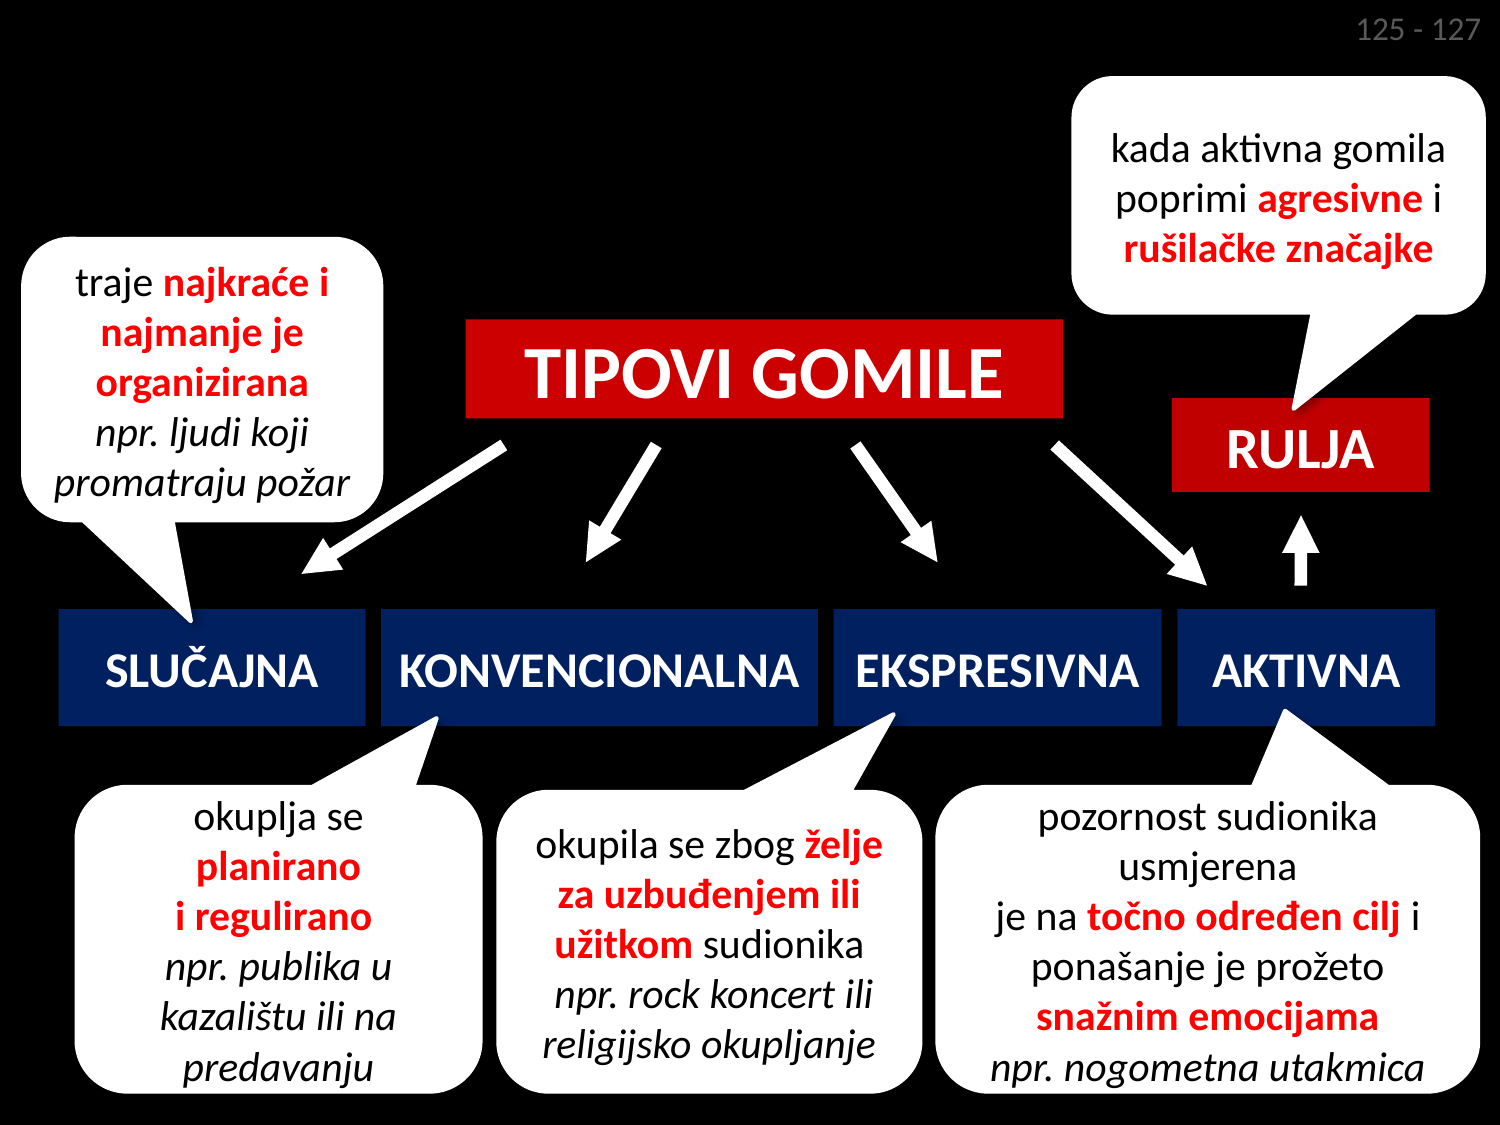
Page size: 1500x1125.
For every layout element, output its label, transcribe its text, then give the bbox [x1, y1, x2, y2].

text_box TIPOVI GOMILE [463, 317, 1065, 421]
text_box okuplja se planirano i regulirano npr. publika u kazalištu ili na predavanju [74, 716, 483, 1094]
text_box traje najkraće i najmanje je organizirana npr. ljudi koji promatraju požar [21, 236, 384, 623]
text_box 125 - 127 [1340, 0, 1496, 55]
text_box okupila se zbog želje za uzbuđenjem ili užitkom sudionika npr. rock koncert ili religijsko okupljanje [496, 712, 923, 1094]
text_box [301, 444, 505, 575]
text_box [837, 462, 956, 545]
text_box pozornost sudionika usmjerena je na točno određen cilj i ponašanje je prožeto snažnim emocijama npr. nogometna utakmica [935, 708, 1481, 1094]
text_box AKTIVNA [1175, 607, 1437, 728]
text_box KONVENCIONALNA [379, 607, 820, 728]
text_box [1054, 444, 1208, 586]
text_box SLUČAJNA [56, 607, 368, 728]
text_box kada aktivna gomila poprimi agresivne i rušilačke značajke [1071, 76, 1486, 411]
text_box EKSPRESIVNA [831, 607, 1164, 728]
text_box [562, 468, 680, 540]
text_box RULJA [1170, 396, 1432, 494]
